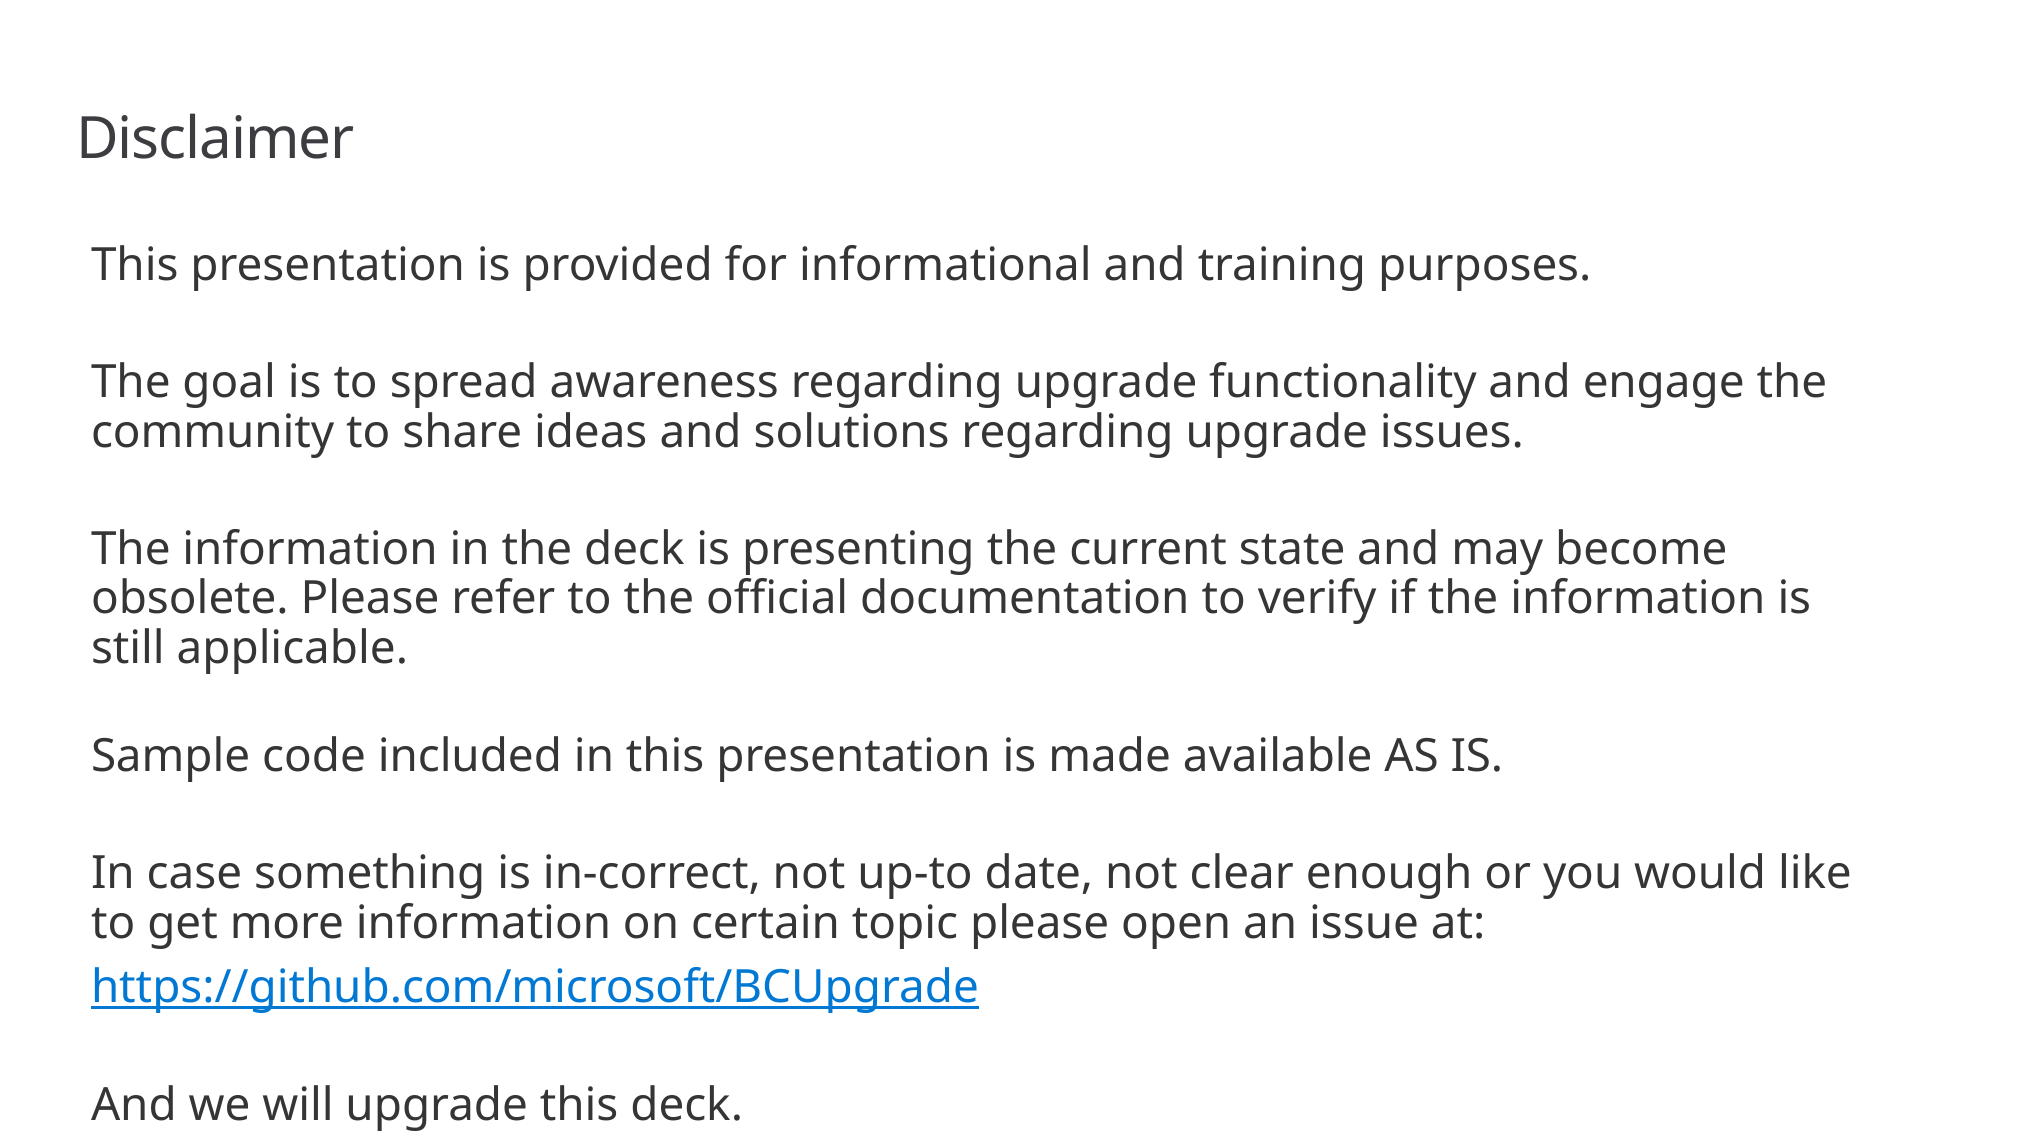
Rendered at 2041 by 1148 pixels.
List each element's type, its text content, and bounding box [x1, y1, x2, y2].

title Disclaimer [76, 103, 1969, 172]
text_box This presentation is provided for informational and training purposes. The goal is to spread awareness regarding upgrade functionality and engage the community to share ideas and solutions regarding upgrade issues. The information in the deck is presenting the current state and may become obsolete. Please refer to the official documentation to verify if the information is still applicable. Sample code included in this presentation is made available AS IS. In case something is in-correct, not up-to date, not clear enough or you would like to get more information on certain topic please open an issue at: https://github.com/microsoft/BCUpgrade And we will upgrade this deck. [76, 233, 1885, 1148]
